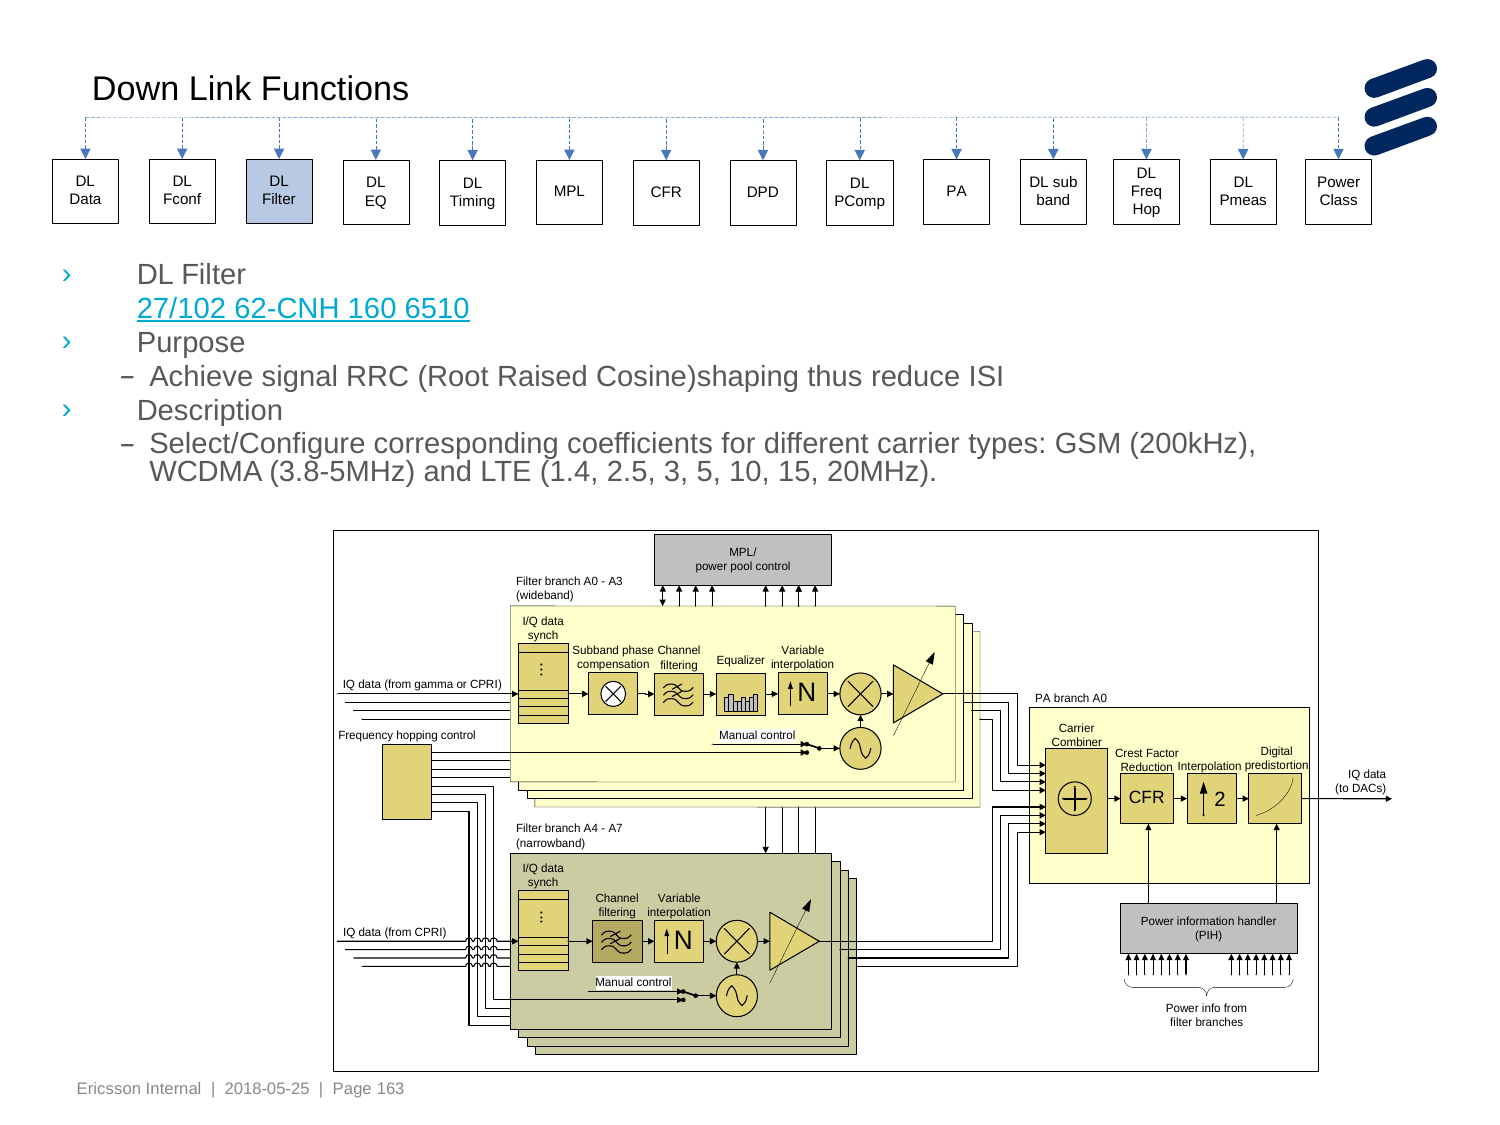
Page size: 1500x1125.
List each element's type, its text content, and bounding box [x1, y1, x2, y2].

list DL Filter 27/102 62-CNH 160 6510 Purpose Achieve signal RRC (Root Raised Cosine)shaping thus reduce ISI Description Select/Configure corresponding coefficients for different carrier types: GSM (200kHz), WCDMA (3.8-5MHz) and LTE (1.4, 2.5, 3, 5, 10, 15, 20MHz). [49, 317, 1374, 526]
list DL Filter 27/102 62-CNH 160 6510 Purpose Achieve signal RRC (Root Raised Cosine)shaping thus reduce ISI Description Select/Configure corresponding coefficients for different carrier types: GSM (200kHz), WCDMA (3.8-5MHz) and LTE (1.4, 2.5, 3, 5, 10, 15, 20MHz). [49, 262, 1374, 316]
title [49, 62, 1375, 228]
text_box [318, 528, 1401, 1074]
